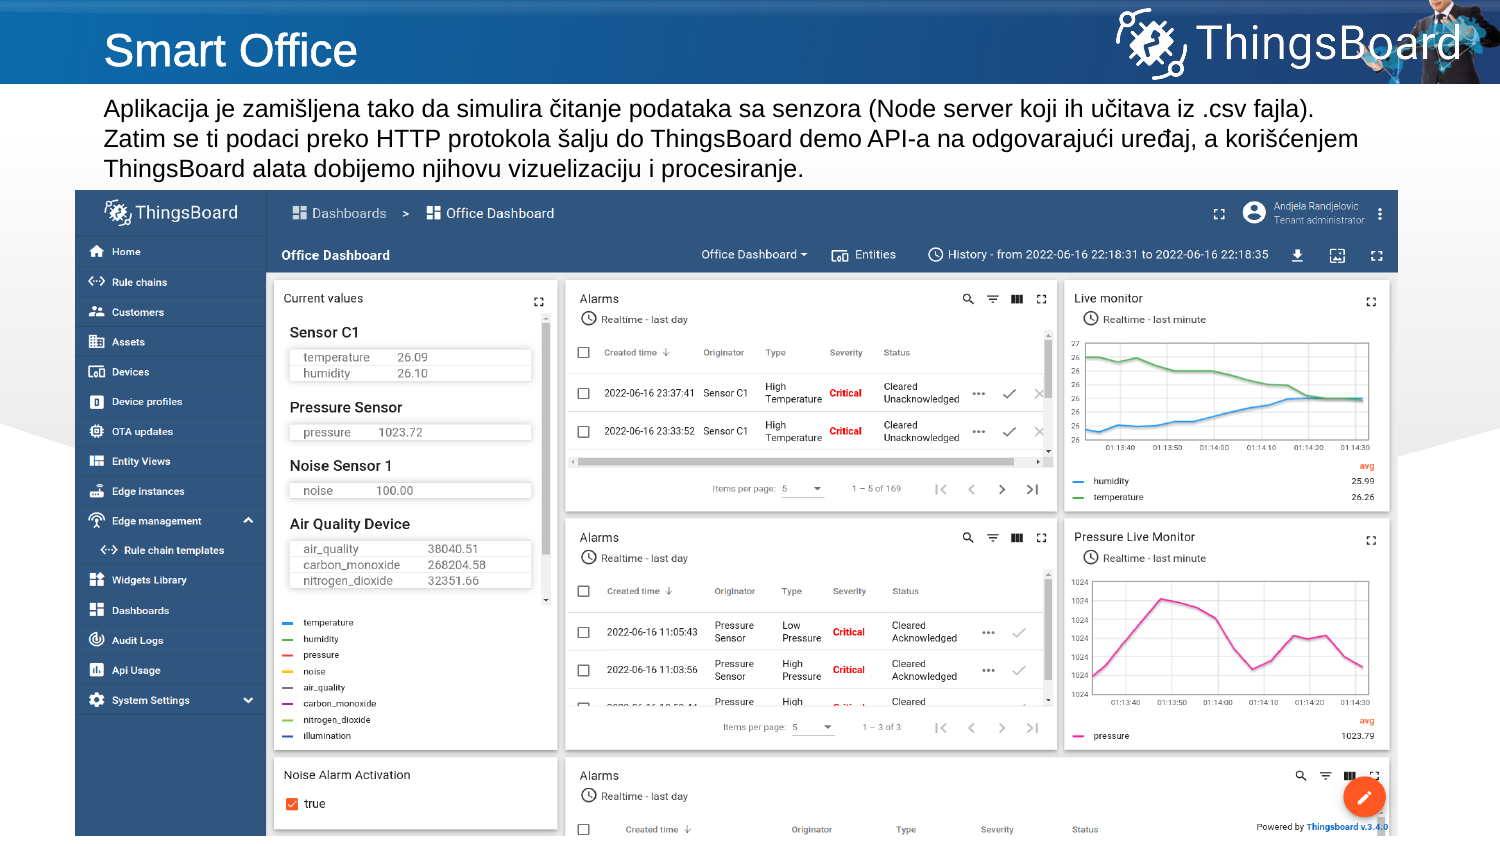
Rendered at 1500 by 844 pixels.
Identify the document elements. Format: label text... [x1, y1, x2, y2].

text_box [0, 126, 1500, 458]
text_box Aplikacija je zamišljena tako da simulira čitanje podataka sa senzora (Node server koji ih učitava iz .csv fajla). Zatim se ti podaci preko HTTP protokola šalju do ThingsBoard demo API-a na odgovarajući uređaj, a korišćenjem ThingsBoard alata dobijemo njihovu vizuelizaciju i procesiranje. [88, 84, 1398, 126]
title Smart Office [88, 12, 1112, 84]
picture [1115, 0, 1500, 84]
picture [74, 190, 1398, 836]
